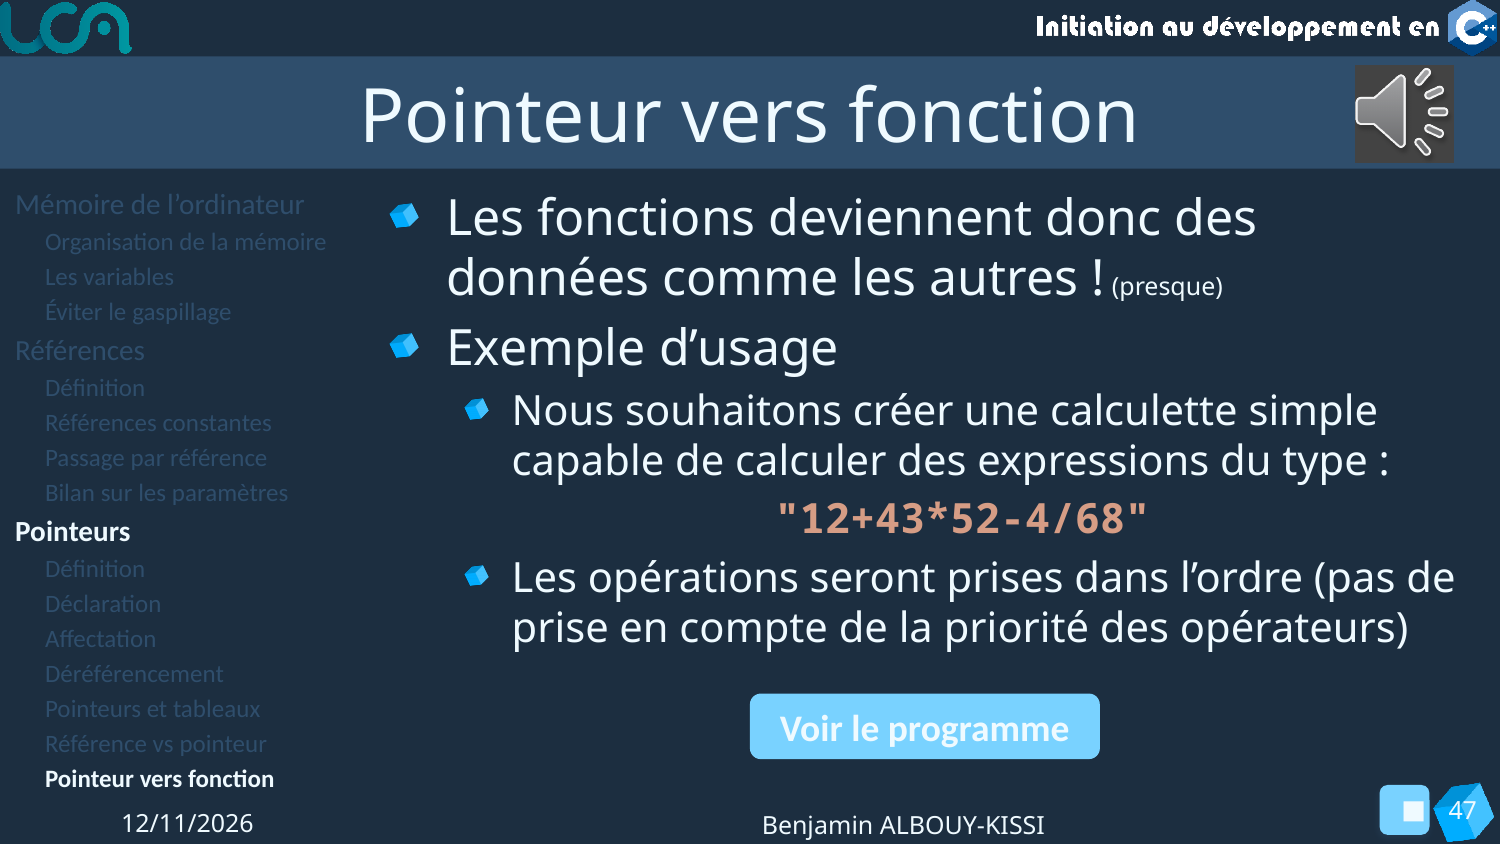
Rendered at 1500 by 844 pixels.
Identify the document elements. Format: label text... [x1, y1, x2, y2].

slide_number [0, 807, 374, 844]
picture [464, 565, 471, 572]
title Pointeur vers fonction [24, 56, 1475, 169]
picture [404, 333, 419, 358]
picture [477, 398, 489, 420]
picture [1465, 835, 1494, 842]
footer Benjamin ALBOUY-KISSI [374, 806, 1433, 844]
list Mémoire de l’ordinateur Organisation de la mémoire Les variables Éviter le gaspillage Références Définition Références constantes Passage par référence Bilan sur les paramètres Pointeurs Définition Déclaration Affectation Déréférencement Pointeurs et tableaux Référence vs pointeur Pointeur vers fonction [0, 178, 375, 807]
picture [464, 398, 472, 405]
picture [1433, 835, 1445, 842]
text_box ⏹ [1379, 784, 1430, 835]
picture [1476, 782, 1494, 789]
picture [389, 203, 400, 212]
picture [1354, 64, 1455, 165]
picture [404, 203, 419, 228]
picture [1033, 0, 1500, 56]
list Les fonctions deviennent donc des données comme les autres ! (presque) Exemple d’usage Nous souhaitons créer une calculette simple capable de calculer des expressions du type : "12+43*52-4/68" Les opérations seront prises dans l’ordre (pas de prise en compte de la priorité des opérateurs) [375, 178, 1475, 806]
picture [389, 217, 395, 228]
text_box Voir le programme [749, 693, 1100, 760]
slide_number 47 [1432, 789, 1494, 835]
picture [389, 333, 400, 342]
picture [477, 565, 489, 586]
picture [389, 347, 395, 358]
picture [0, 2, 132, 54]
